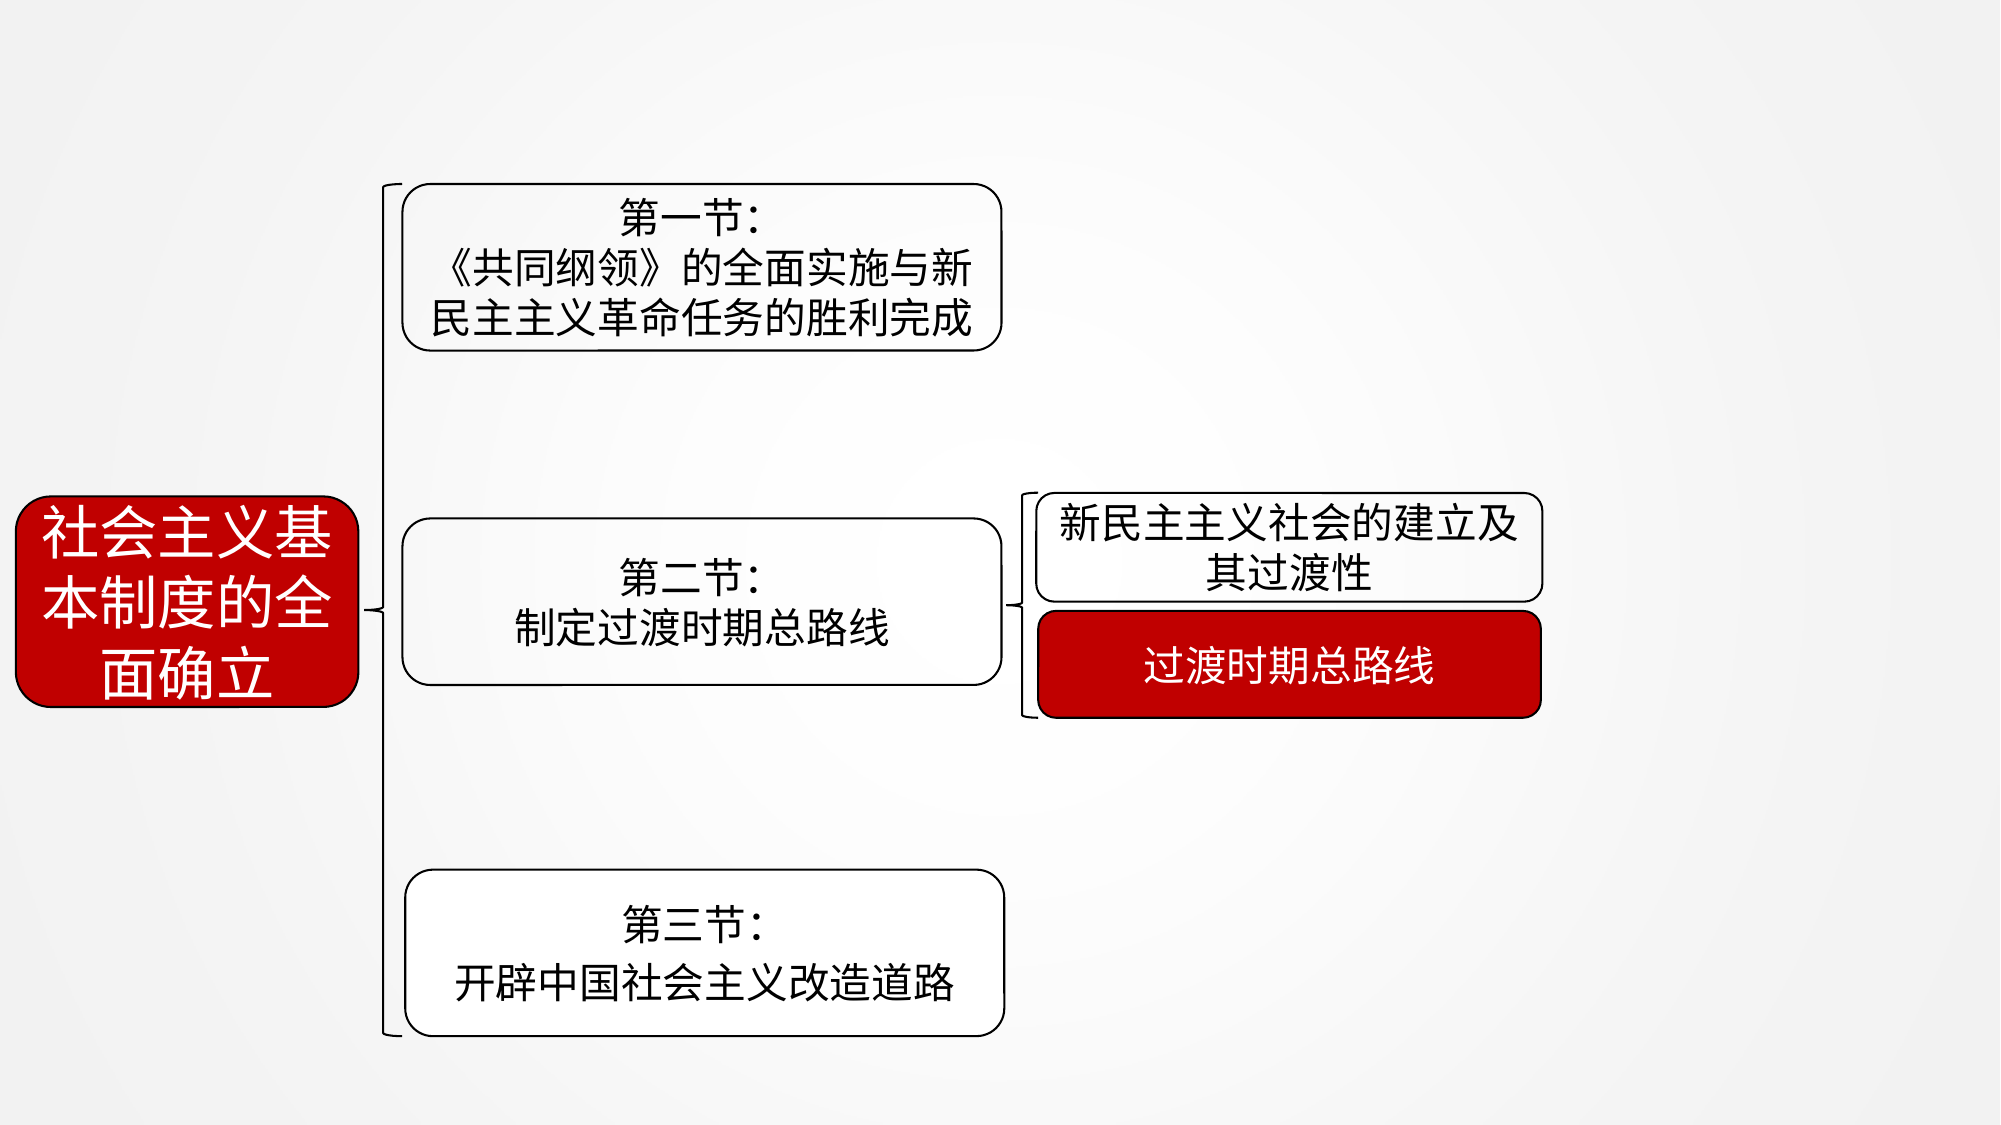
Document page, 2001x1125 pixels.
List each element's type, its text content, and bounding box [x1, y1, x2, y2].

text_box 新民主主义社会的建立及其过渡性 [1035, 491, 1544, 603]
text_box 第一节： 《共同纲领》的全面实施与新民主主义革命任务的胜利完成 [401, 182, 1003, 352]
text_box 第三节： 开辟中国社会主义改造道路 [404, 868, 1006, 1038]
text_box [364, 182, 403, 1038]
text_box 过渡时期总路线 [1037, 609, 1542, 719]
text_box 第二节： 制定过渡时期总路线 [401, 517, 1003, 687]
text_box 社会主义基本制度的全面确立 [14, 495, 360, 709]
text_box [1006, 491, 1039, 719]
picture [0, 0, 2000, 1125]
